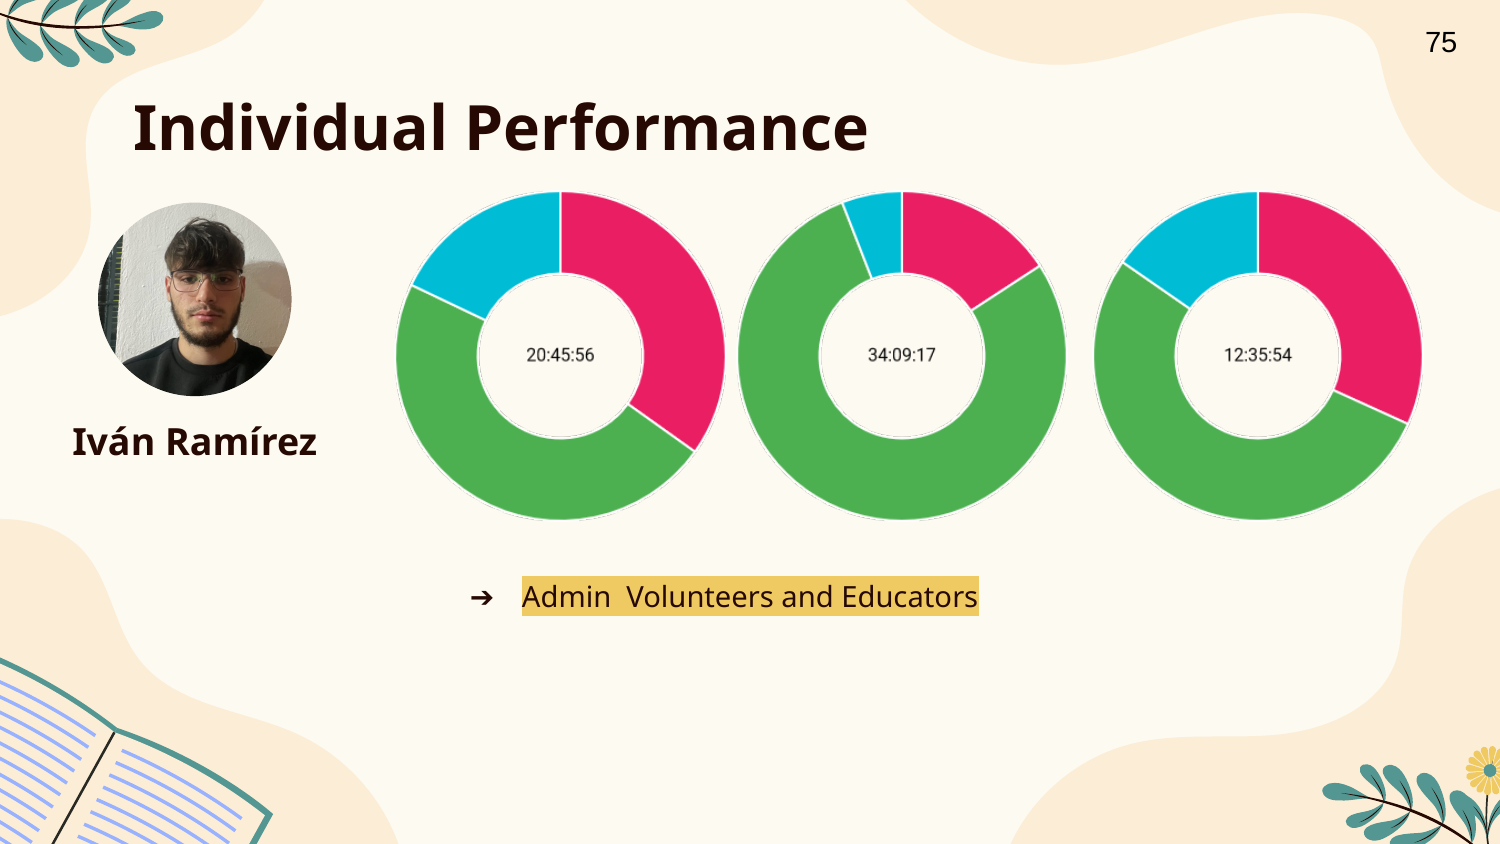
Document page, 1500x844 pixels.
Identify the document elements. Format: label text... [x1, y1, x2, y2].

slide_number ‹#› [1410, 8, 1500, 73]
picture [97, 202, 292, 397]
picture [735, 189, 1068, 522]
picture [1092, 189, 1425, 522]
text_box Admin Volunteers and Educators [431, 558, 1402, 786]
subtitle Iván Ramírez [4, 408, 386, 478]
title Individual Performance [118, 72, 1382, 167]
picture [394, 189, 727, 522]
